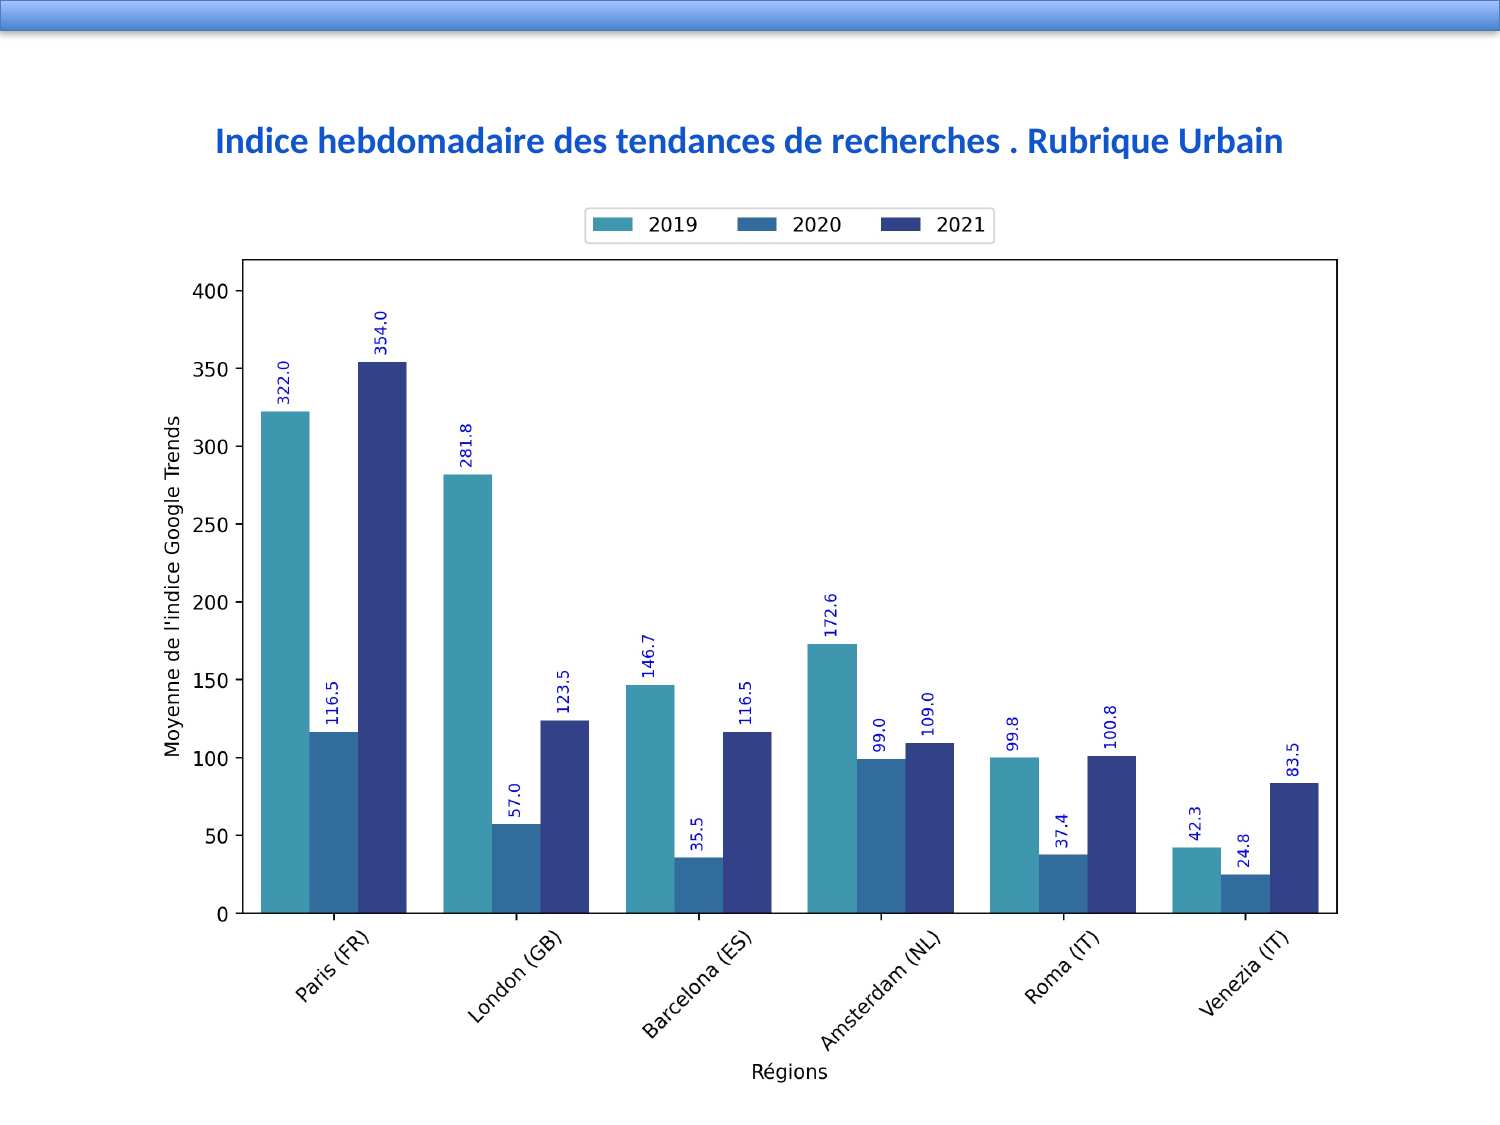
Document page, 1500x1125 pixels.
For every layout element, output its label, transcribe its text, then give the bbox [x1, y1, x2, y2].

title Indice hebdomadaire des tendances de recherches . Rubrique Urbain [75, 45, 1425, 233]
picture [149, 194, 1351, 1096]
text_box [0, 0, 1500, 31]
